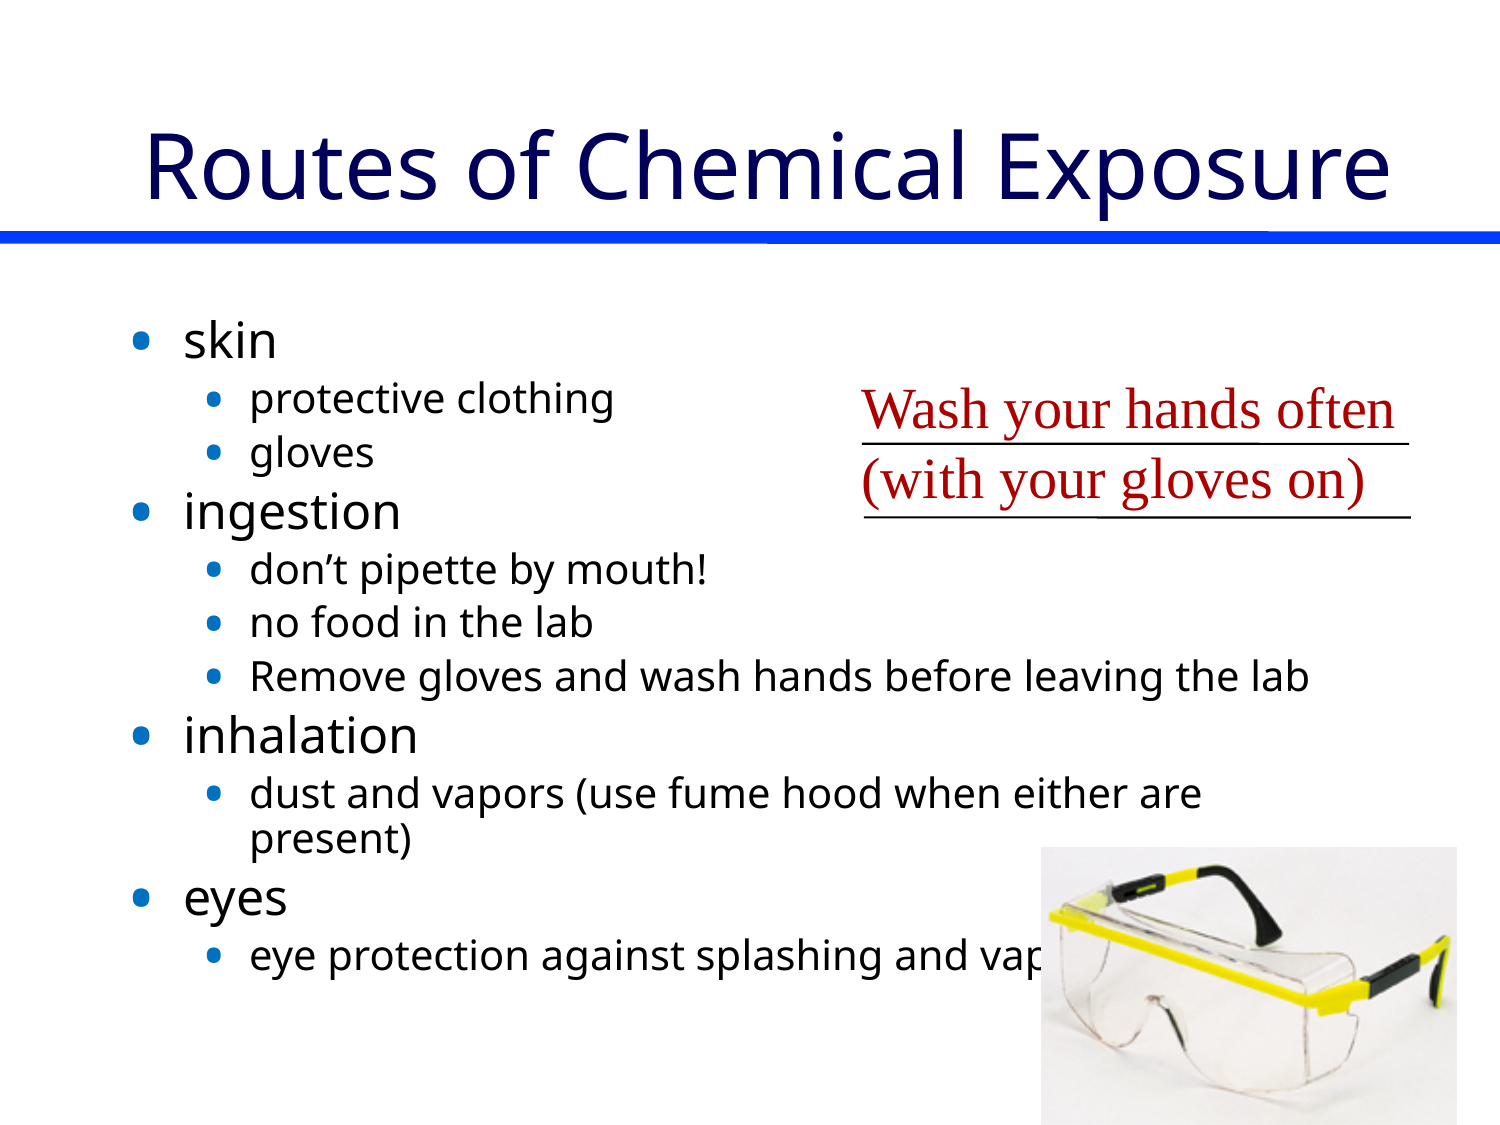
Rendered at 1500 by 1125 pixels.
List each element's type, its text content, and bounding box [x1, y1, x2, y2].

text_box Wash your hands often (with your gloves on) [846, 362, 1443, 518]
picture [1041, 847, 1458, 1125]
list skin protective clothing gloves ingestion don’t pipette by mouth! no food in the lab Remove gloves and wash hands before leaving the lab inhalation dust and vapors (use fume hood when either are present) eyes eye protection against splashing and vapors [112, 308, 1388, 984]
title Routes of Chemical Exposure [75, 37, 1463, 225]
